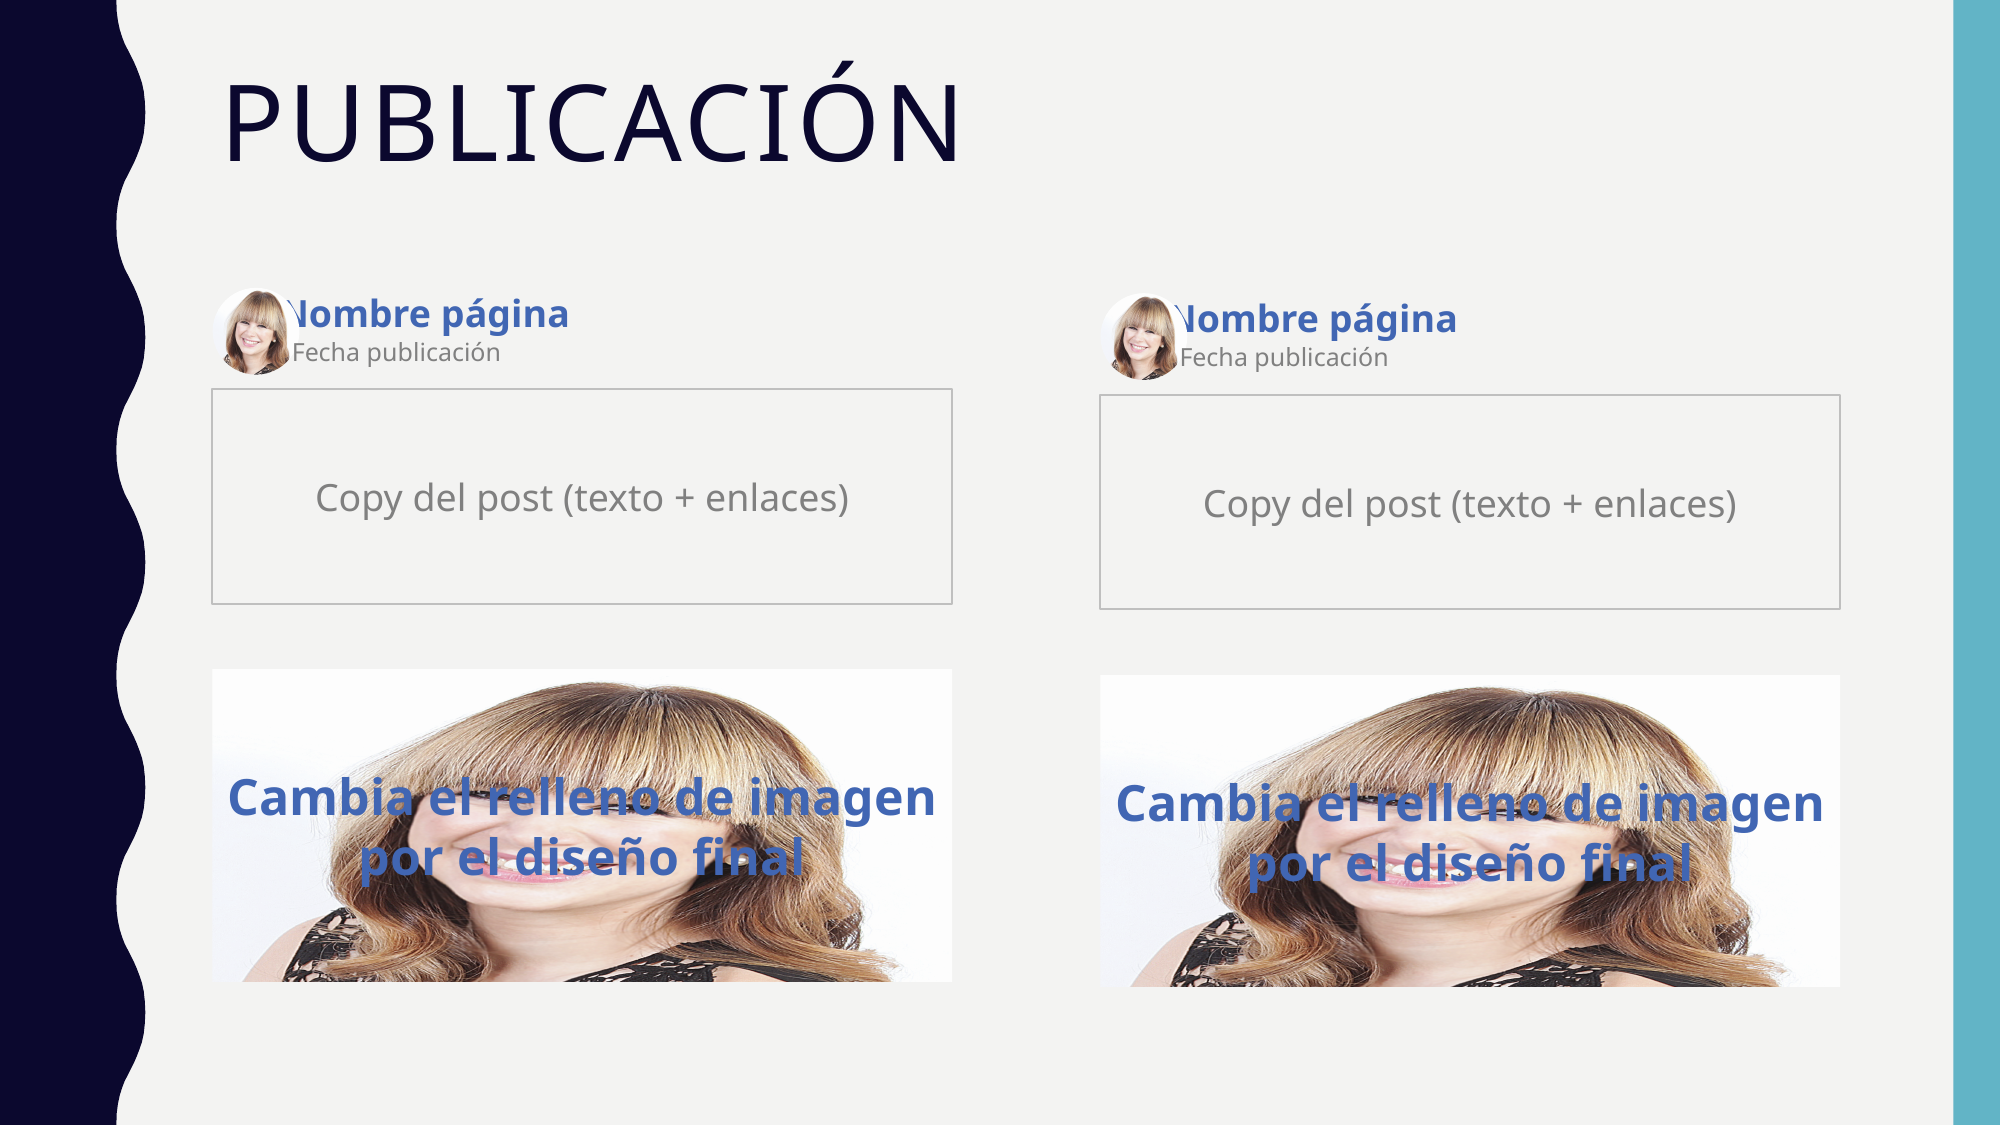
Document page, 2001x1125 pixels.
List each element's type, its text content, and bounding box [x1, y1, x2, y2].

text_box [212, 282, 953, 982]
title Publicación [205, 62, 1875, 308]
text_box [1100, 287, 1841, 987]
